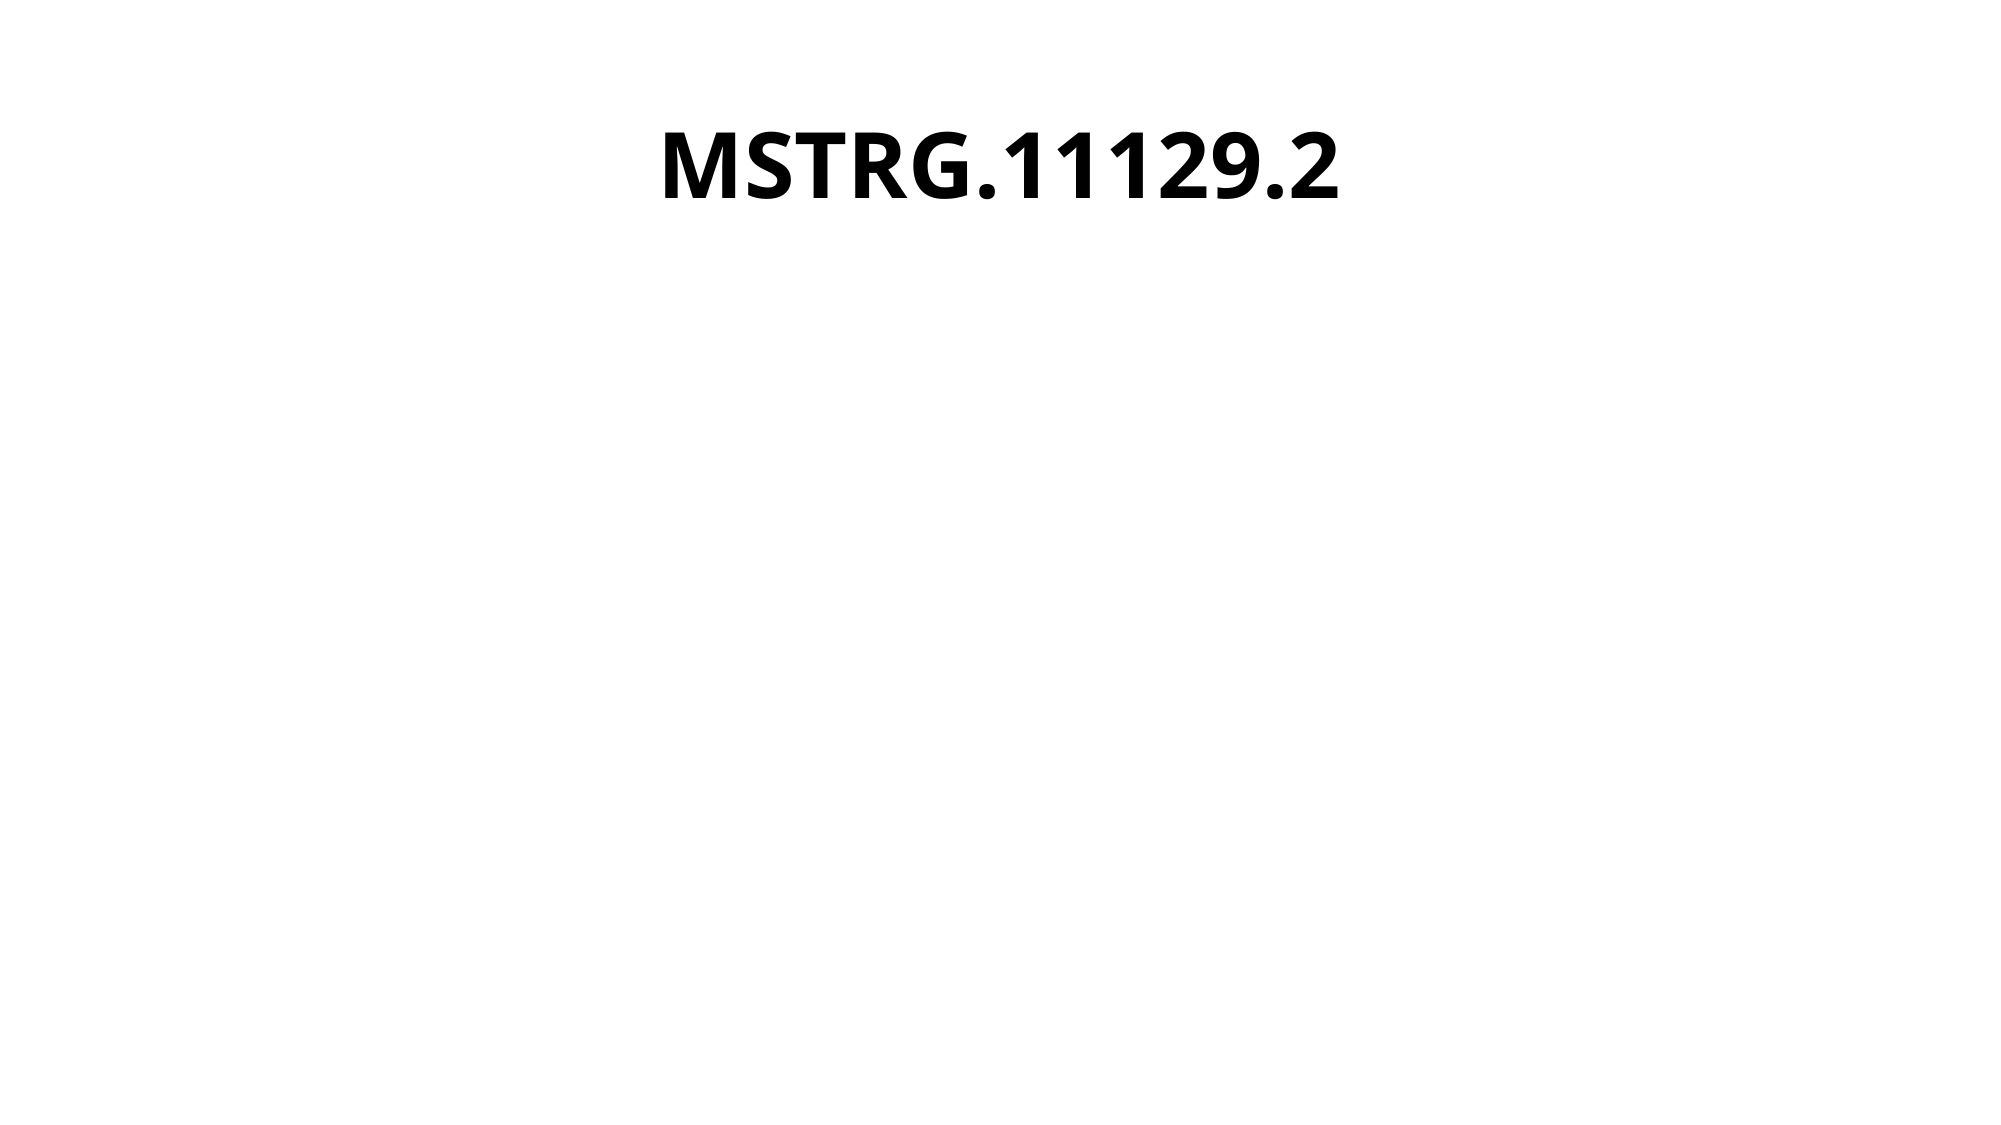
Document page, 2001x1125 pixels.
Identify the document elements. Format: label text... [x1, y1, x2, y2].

title MSTRG.11129.2 [137, 59, 1863, 278]
